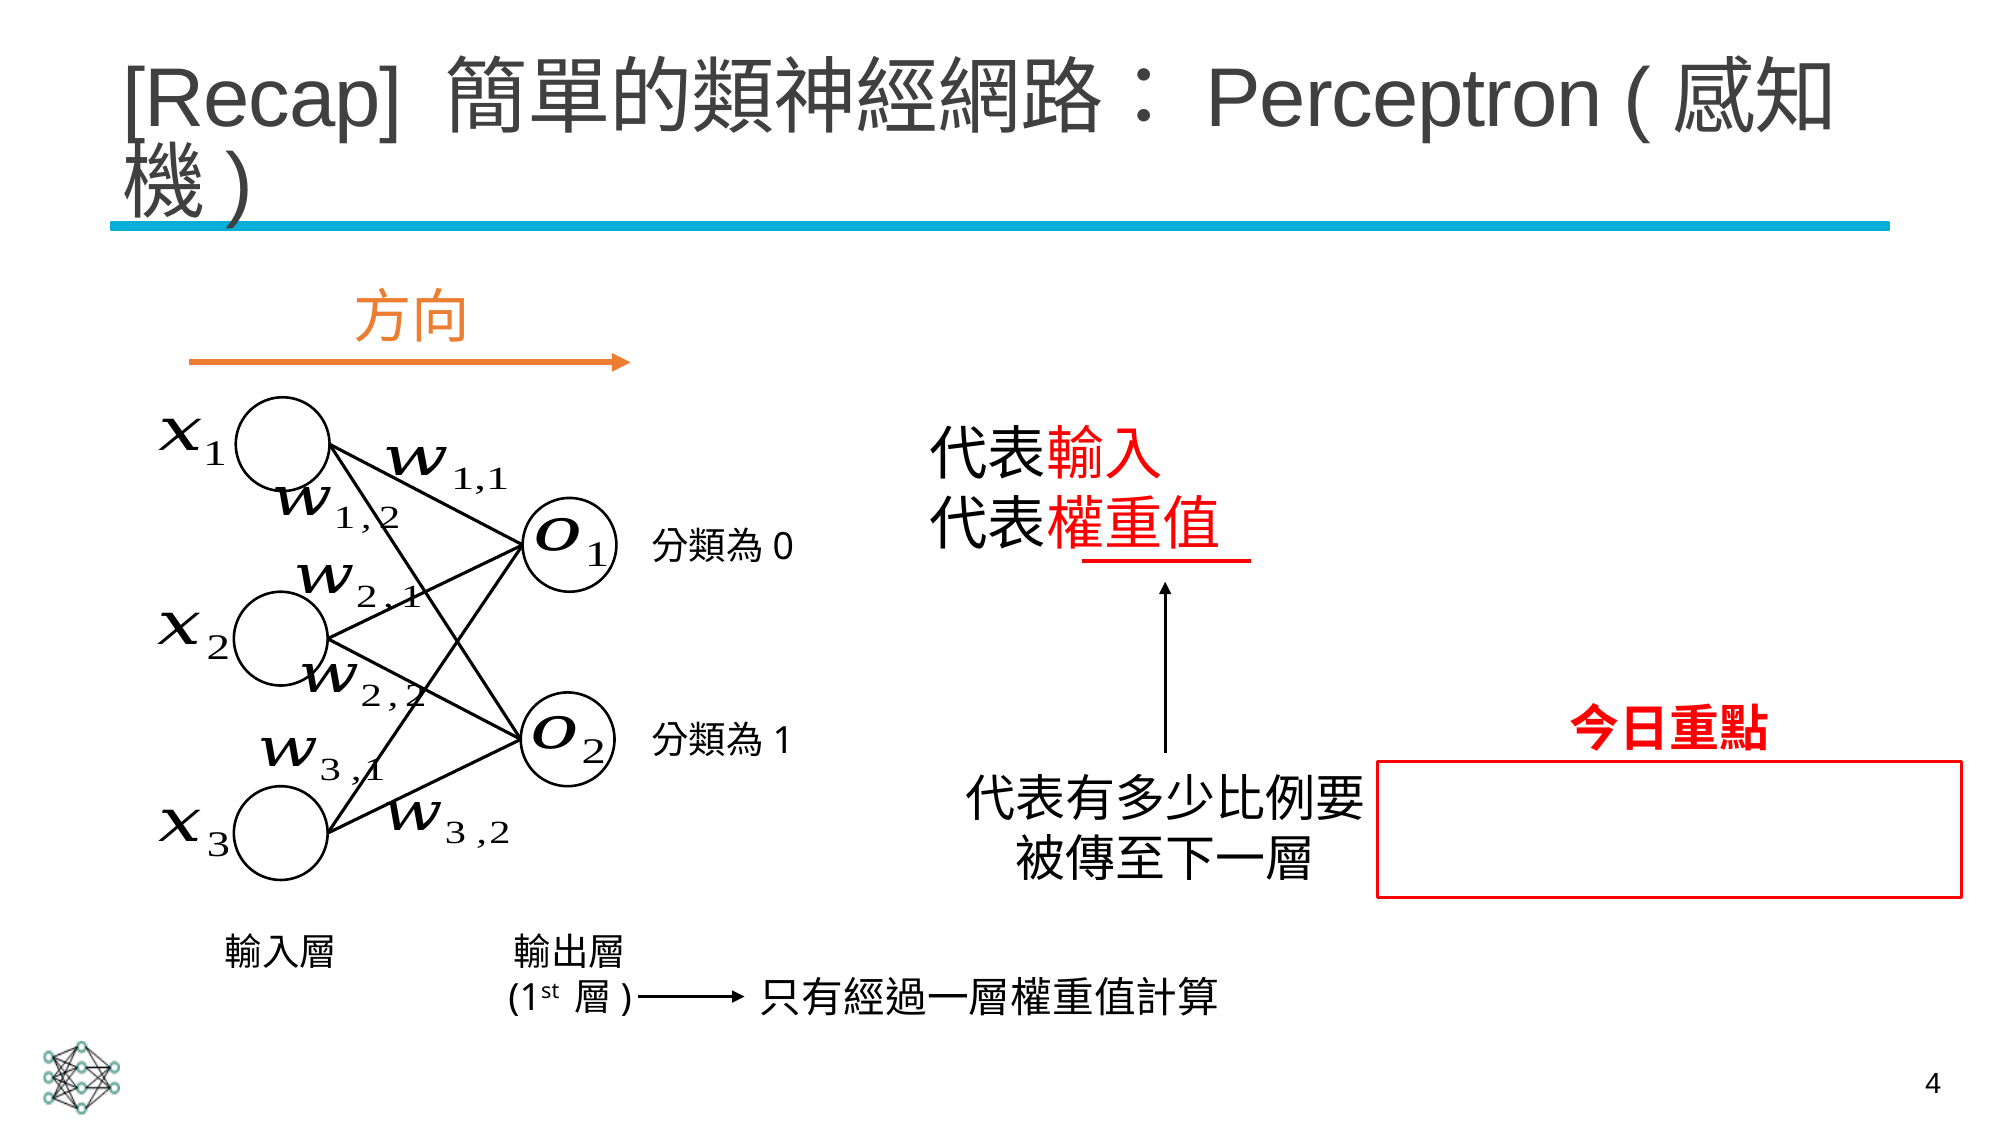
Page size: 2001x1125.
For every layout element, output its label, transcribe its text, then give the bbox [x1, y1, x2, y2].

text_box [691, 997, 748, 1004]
picture [43, 1041, 120, 1116]
text_box 方向 [312, 271, 511, 357]
text_box 分類為1 [672, 708, 815, 769]
text_box 只有經過一層權重值計算 [691, 963, 1288, 1029]
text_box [188, 396, 663, 1027]
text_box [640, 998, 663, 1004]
title [Recap] 簡單的類神經網路：Perceptron (感知機) [107, 58, 1899, 228]
text_box 分類為0 [672, 514, 815, 575]
slide_number 4 [1740, 1052, 1957, 1113]
text_box [1376, 760, 1963, 899]
text_box 今日重點 [1514, 688, 1825, 764]
